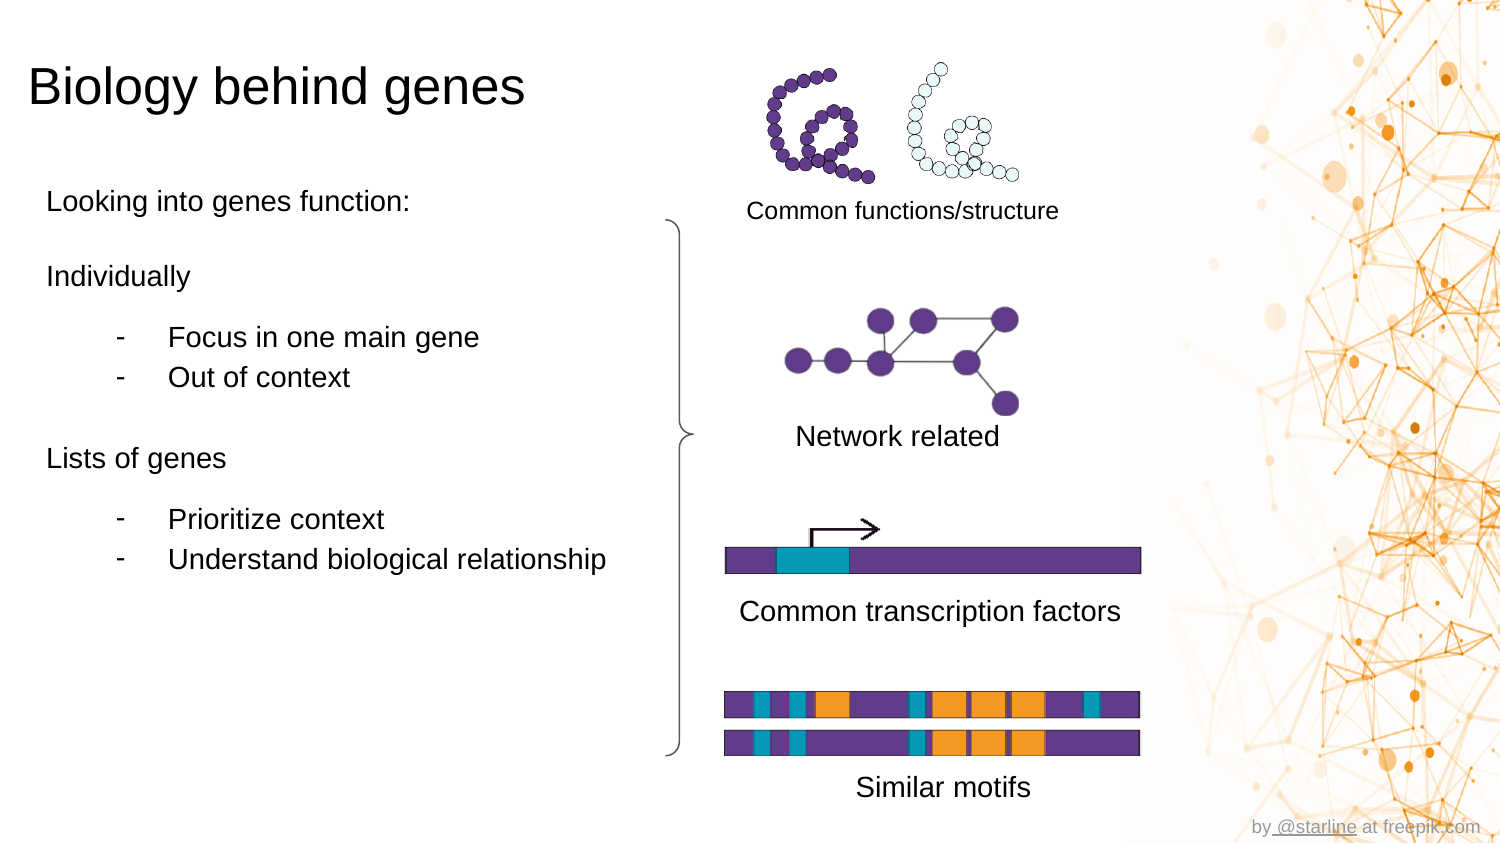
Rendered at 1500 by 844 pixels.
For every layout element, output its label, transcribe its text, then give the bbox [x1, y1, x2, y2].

picture [894, 62, 1020, 187]
text_box by @starline at freepik.com [1236, 803, 1500, 844]
text_box Network related [792, 396, 832, 467]
text_box Common functions/structure [792, 175, 1089, 240]
title Biology behind genes [12, 0, 1500, 130]
picture [766, 64, 881, 185]
text_box Looking into genes function: Individually Focus in one main gene Out of context Lists of genes Prioritize context Understand biological relationship [31, 162, 792, 794]
text_box Common transcription factors [792, 589, 1142, 643]
picture [723, 130, 1500, 843]
text_box Similar motifs [840, 764, 1049, 818]
